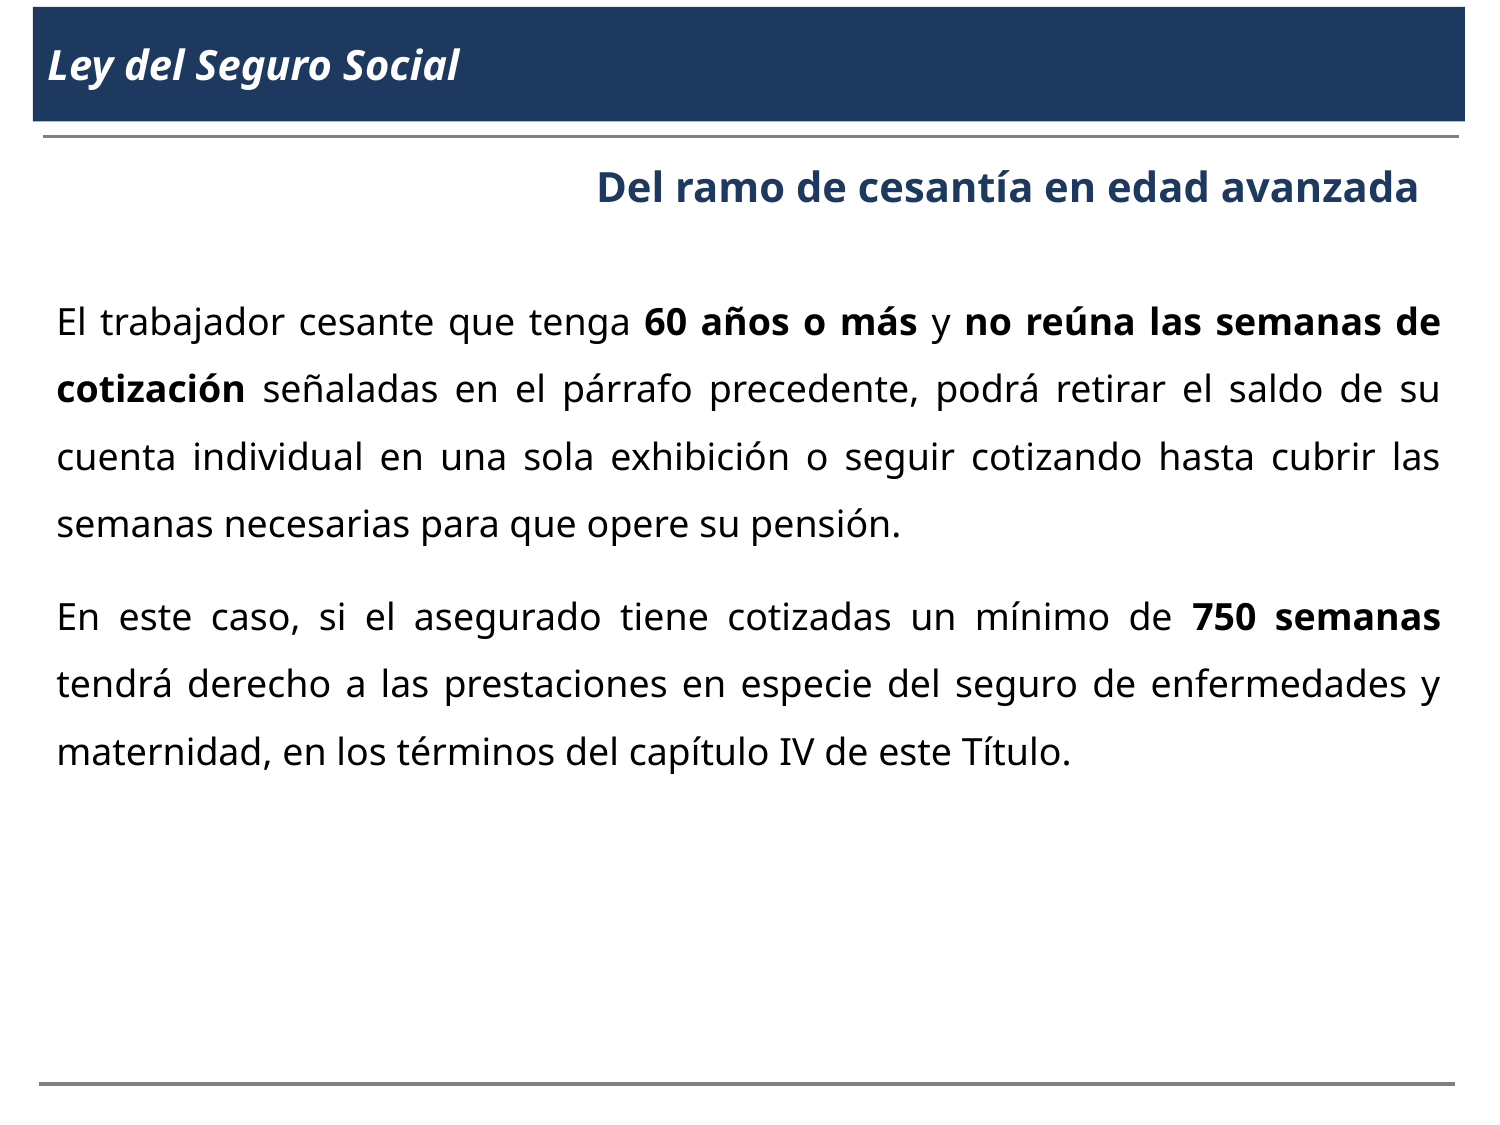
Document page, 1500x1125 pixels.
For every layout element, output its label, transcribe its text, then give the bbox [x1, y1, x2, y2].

text_box Ley del Seguro Social [32, 6, 1465, 122]
text_box Del ramo de cesantía en edad avanzada [122, 153, 1436, 225]
text_box El trabajador cesante que tenga 60 años o más y no reúna las semanas de cotización señaladas en el párrafo precedente, podrá retirar el saldo de su cuenta individual en una sola exhibición o seguir cotizando hasta cubrir las semanas necesarias para que opere su pensión. En este caso, si el asegurado tiene cotizadas un mínimo de 750 semanas tendrá derecho a las prestaciones en especie del seguro de enfermedades y maternidad, en los términos del capítulo IV de este Título. [41, 267, 1457, 1081]
